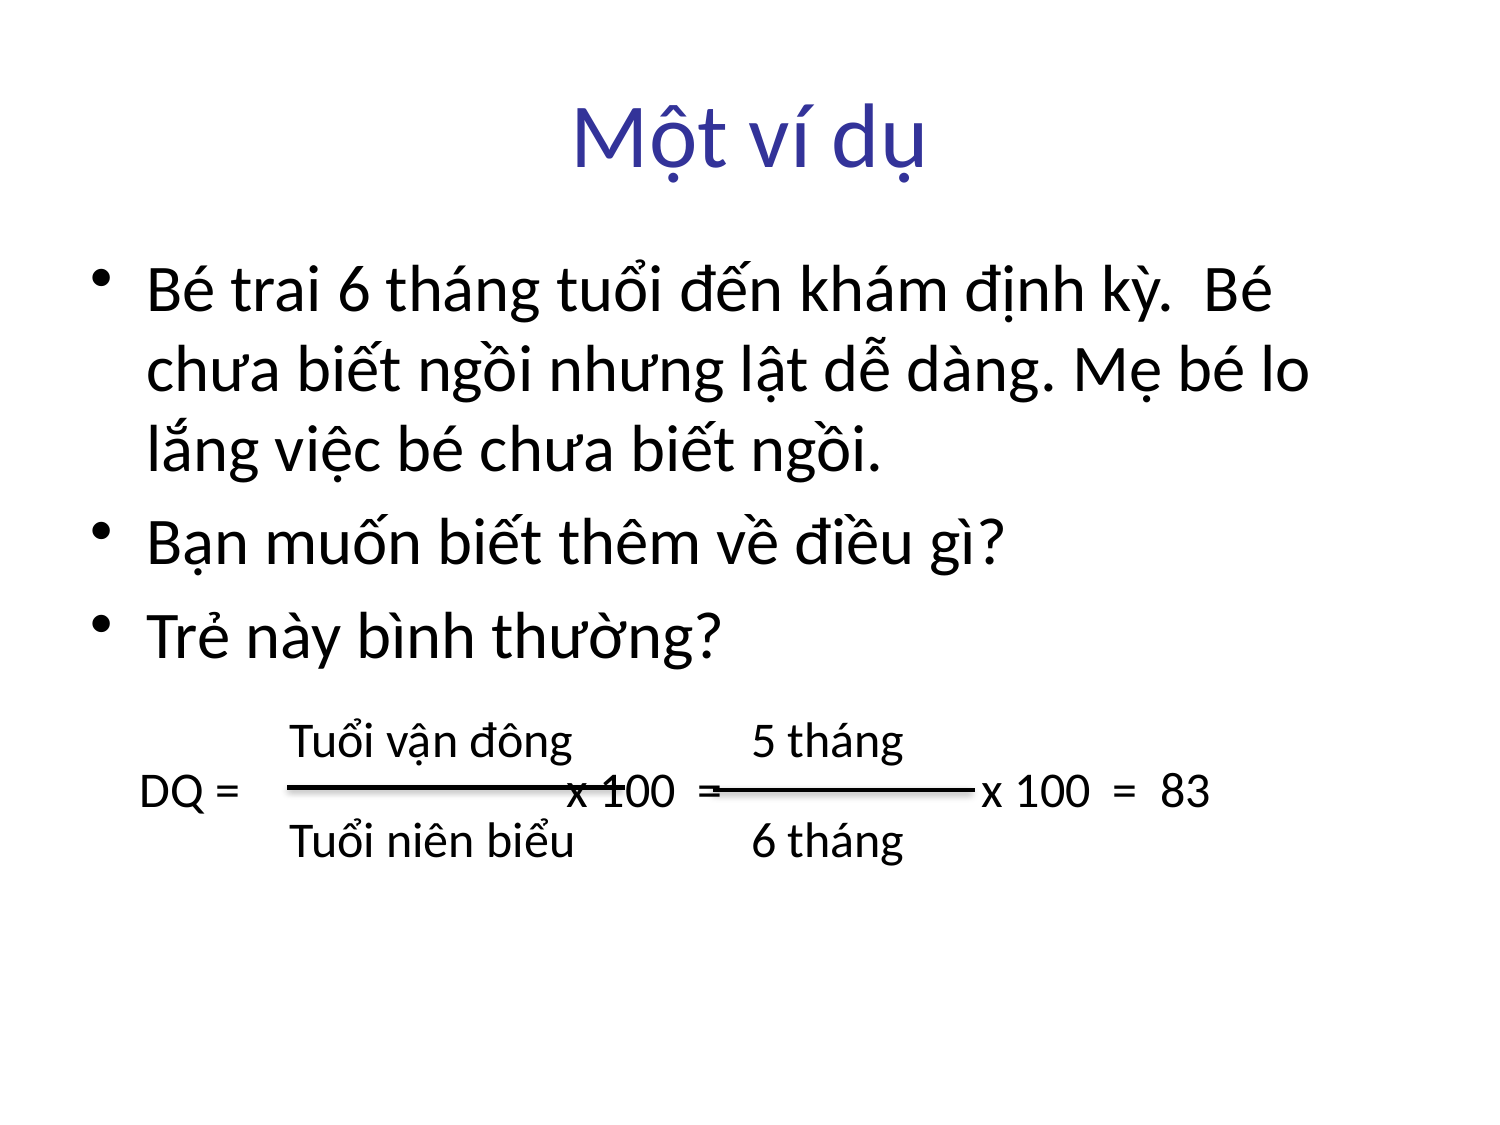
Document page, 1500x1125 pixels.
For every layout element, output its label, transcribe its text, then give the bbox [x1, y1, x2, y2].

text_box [124, 699, 1438, 876]
list Bé trai 6 tháng tuổi đến khám định kỳ. Bé chưa biết ngồi nhưng lật dễ dàng. Mẹ bé lo lắng việc bé chưa biết ngồi. Bạn muốn biết thêm về điều gì? Trẻ này bình thường? [75, 237, 1425, 788]
title Một ví dụ [75, 37, 1425, 225]
